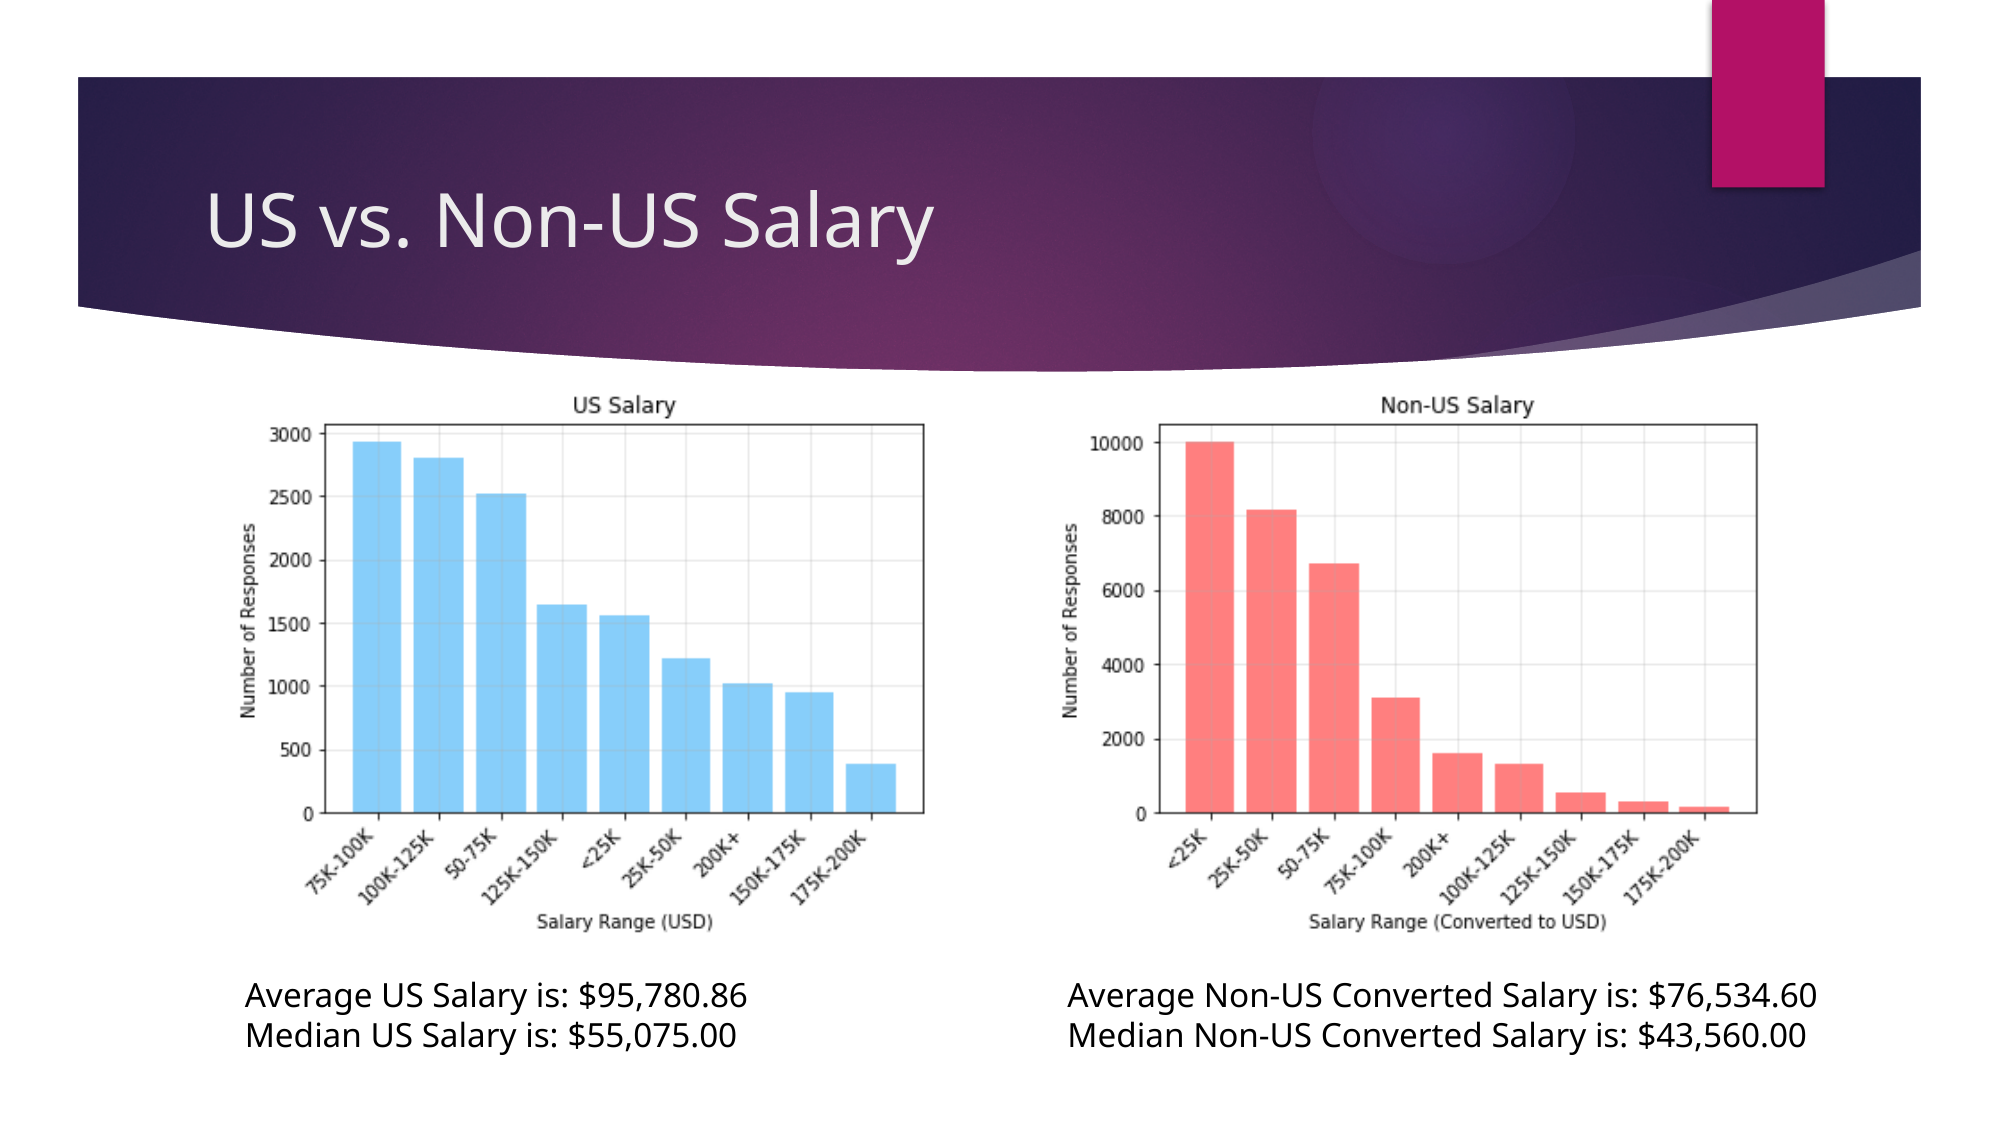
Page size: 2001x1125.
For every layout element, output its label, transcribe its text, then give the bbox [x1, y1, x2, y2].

text_box Average Non-US Converted Salary is: $76,534.60 Median Non-US Converted Salary is: $43,560.00 [1052, 967, 1870, 1062]
text_box Average US Salary is: $95,780.86 Median US Salary is: $55,075.00 [230, 967, 941, 1062]
title US vs. Non-US Salary [189, 159, 1627, 276]
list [1052, 383, 1776, 945]
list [229, 383, 941, 945]
